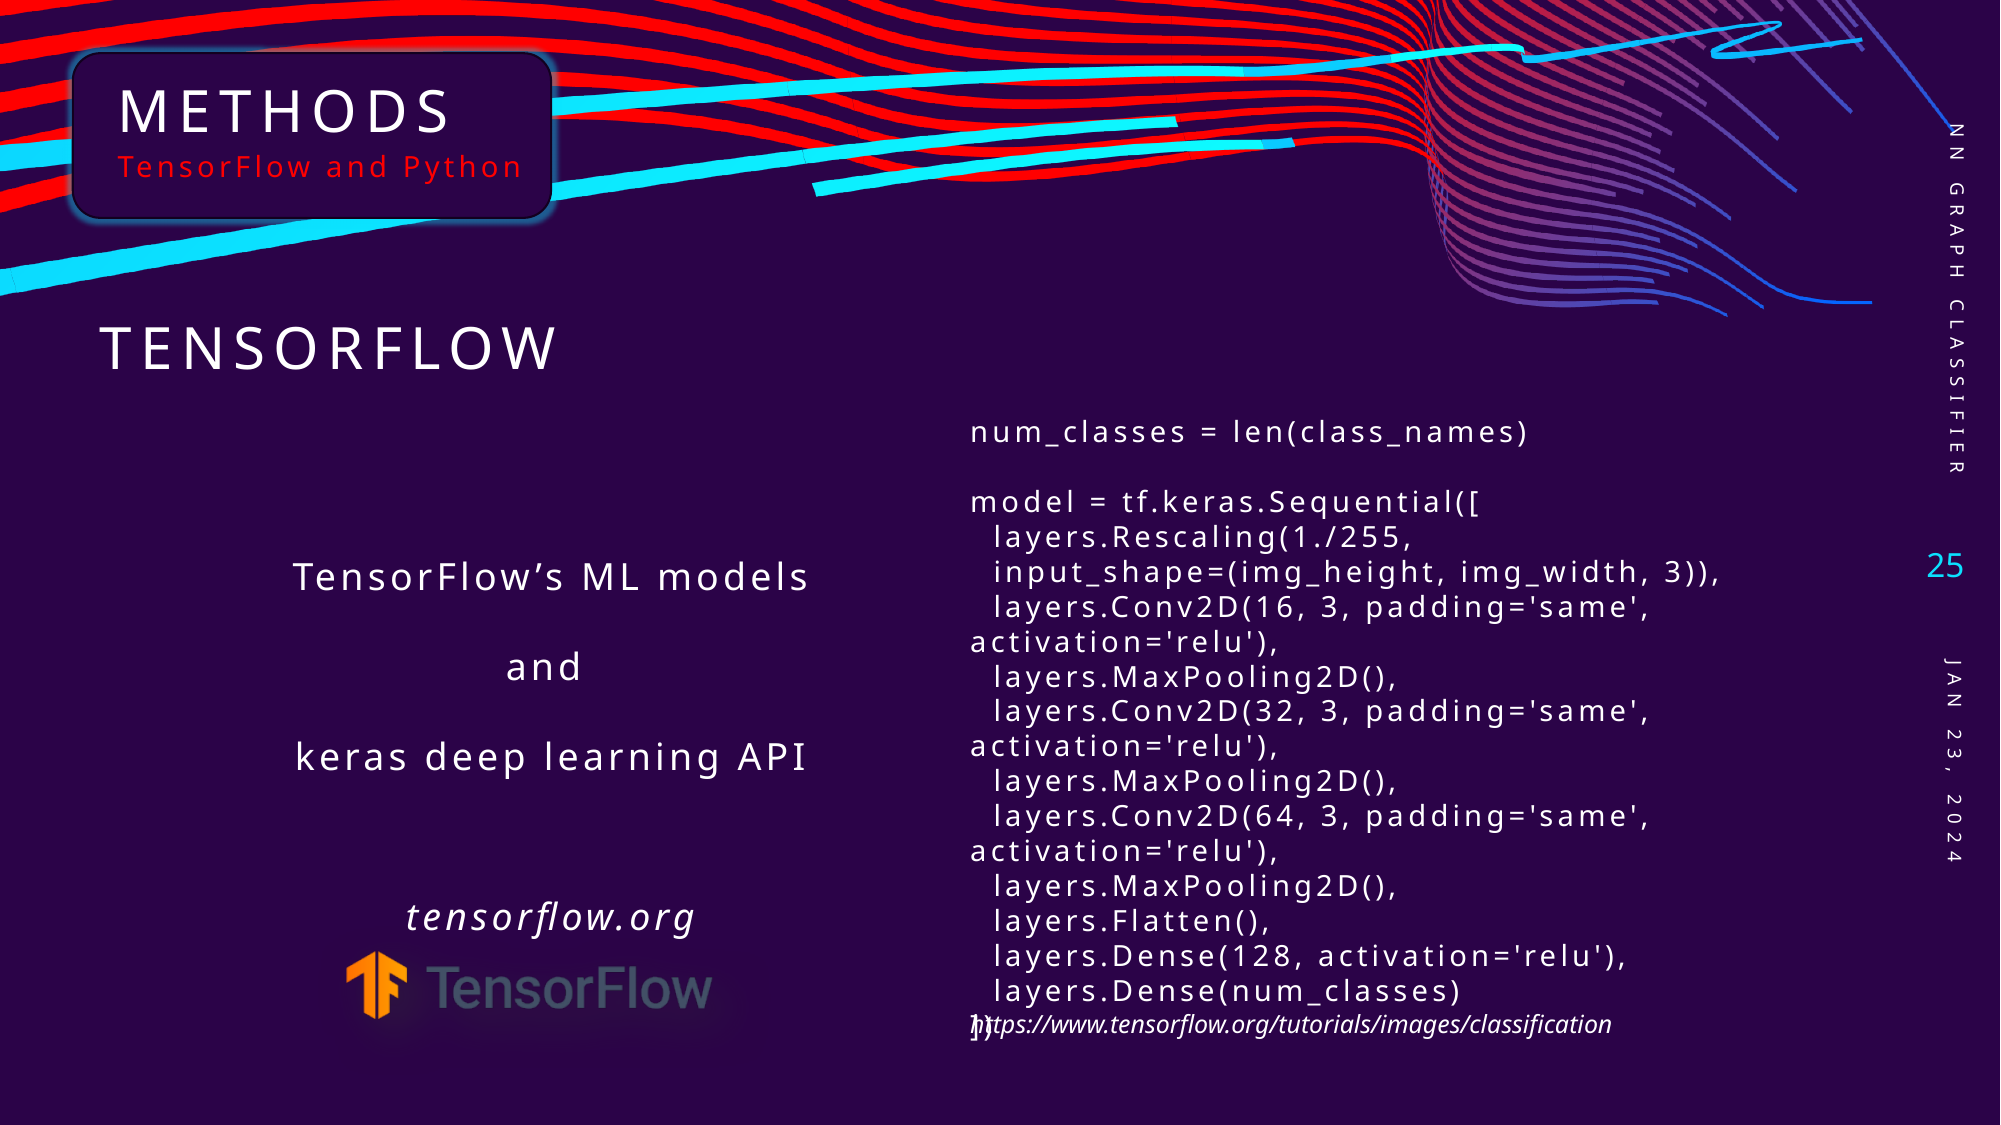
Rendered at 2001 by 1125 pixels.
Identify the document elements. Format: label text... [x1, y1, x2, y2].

picture [0, 0, 2000, 1125]
title TensorFlow [84, 311, 835, 407]
footer NN Graph Classifier [1926, 33, 1987, 489]
list TensorFlow’s ML models and keras deep learning API tensorflow.org [72, 500, 955, 895]
text_box num_classes = len(class_names) model = tf.keras.Sequential([ layers.Rescaling(1./255, input_shape=(img_height, img_width, 3)), layers.Conv2D(16, 3, padding='same', activation='relu'), layers.MaxPooling2D(), layers.Conv2D(32, 3, padding='same', activation='relu'), layers.MaxPooling2D(), layers.Conv2D(64, 3, padding='same', activation='relu'), layers.MaxPooling2D(), layers.Flatten(), layers.Dense(128, activation='relu'), layers.Dense(num_classes) ]) [955, 405, 1911, 1037]
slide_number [1925, 645, 1986, 1080]
text_box TensorFlow and Python [102, 144, 580, 205]
slide_number 25 [1889, 519, 1980, 615]
text_box Methods [102, 74, 913, 170]
text_box [71, 52, 552, 219]
text_box https://www.tensorflow.org/tutorials/images/classification [955, 986, 1710, 1124]
